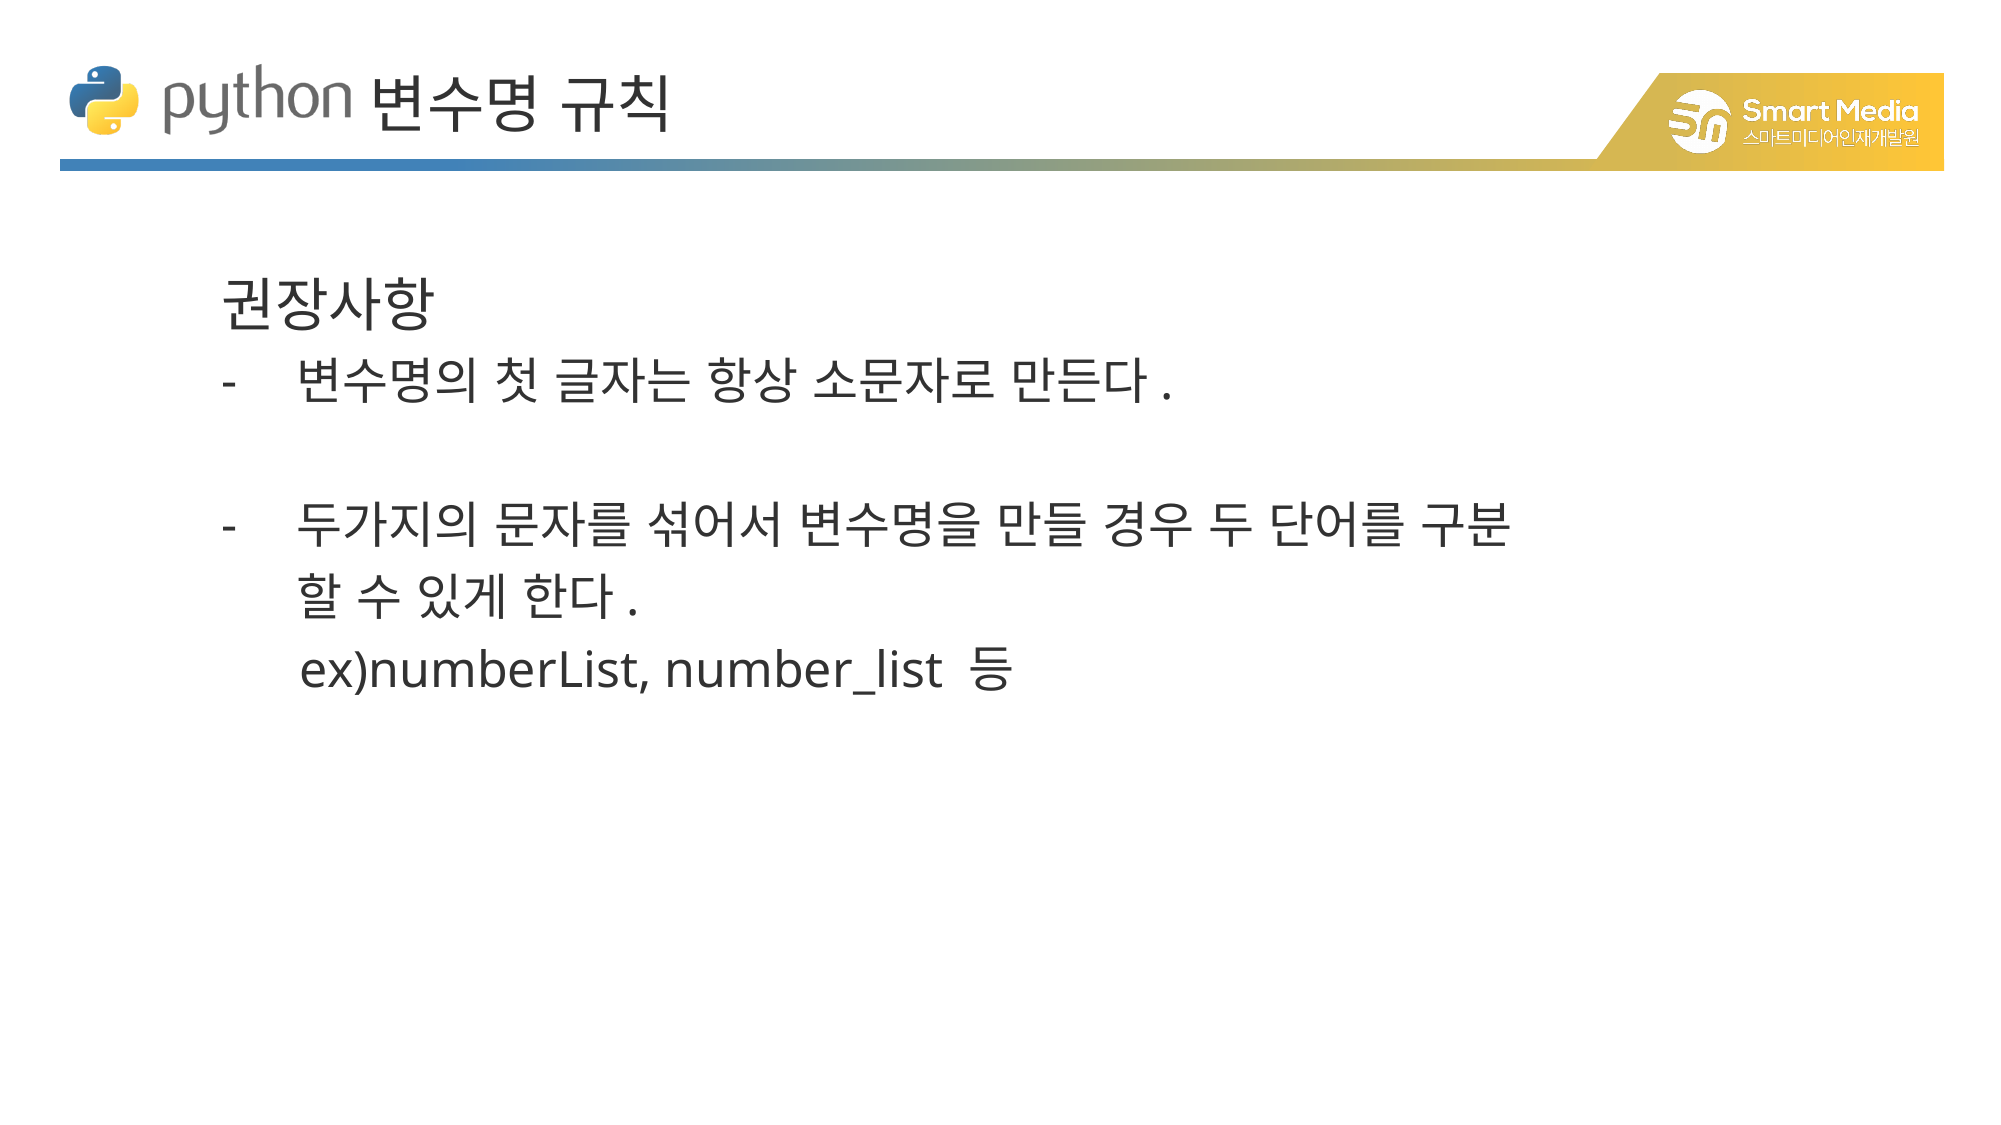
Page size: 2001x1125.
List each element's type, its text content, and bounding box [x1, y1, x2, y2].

picture [60, 55, 363, 147]
text_box 권장사항 변수명의 첫 글자는 항상 소문자로 만든다. 두가지의 문자를 섞어서 변수명을 만들 경우 두 단어를 구분 할 수 있게 한다. ex)numberList, number_list 등 [206, 246, 1583, 705]
picture [1658, 83, 1932, 160]
text_box 변수명 규칙 [354, 57, 690, 148]
